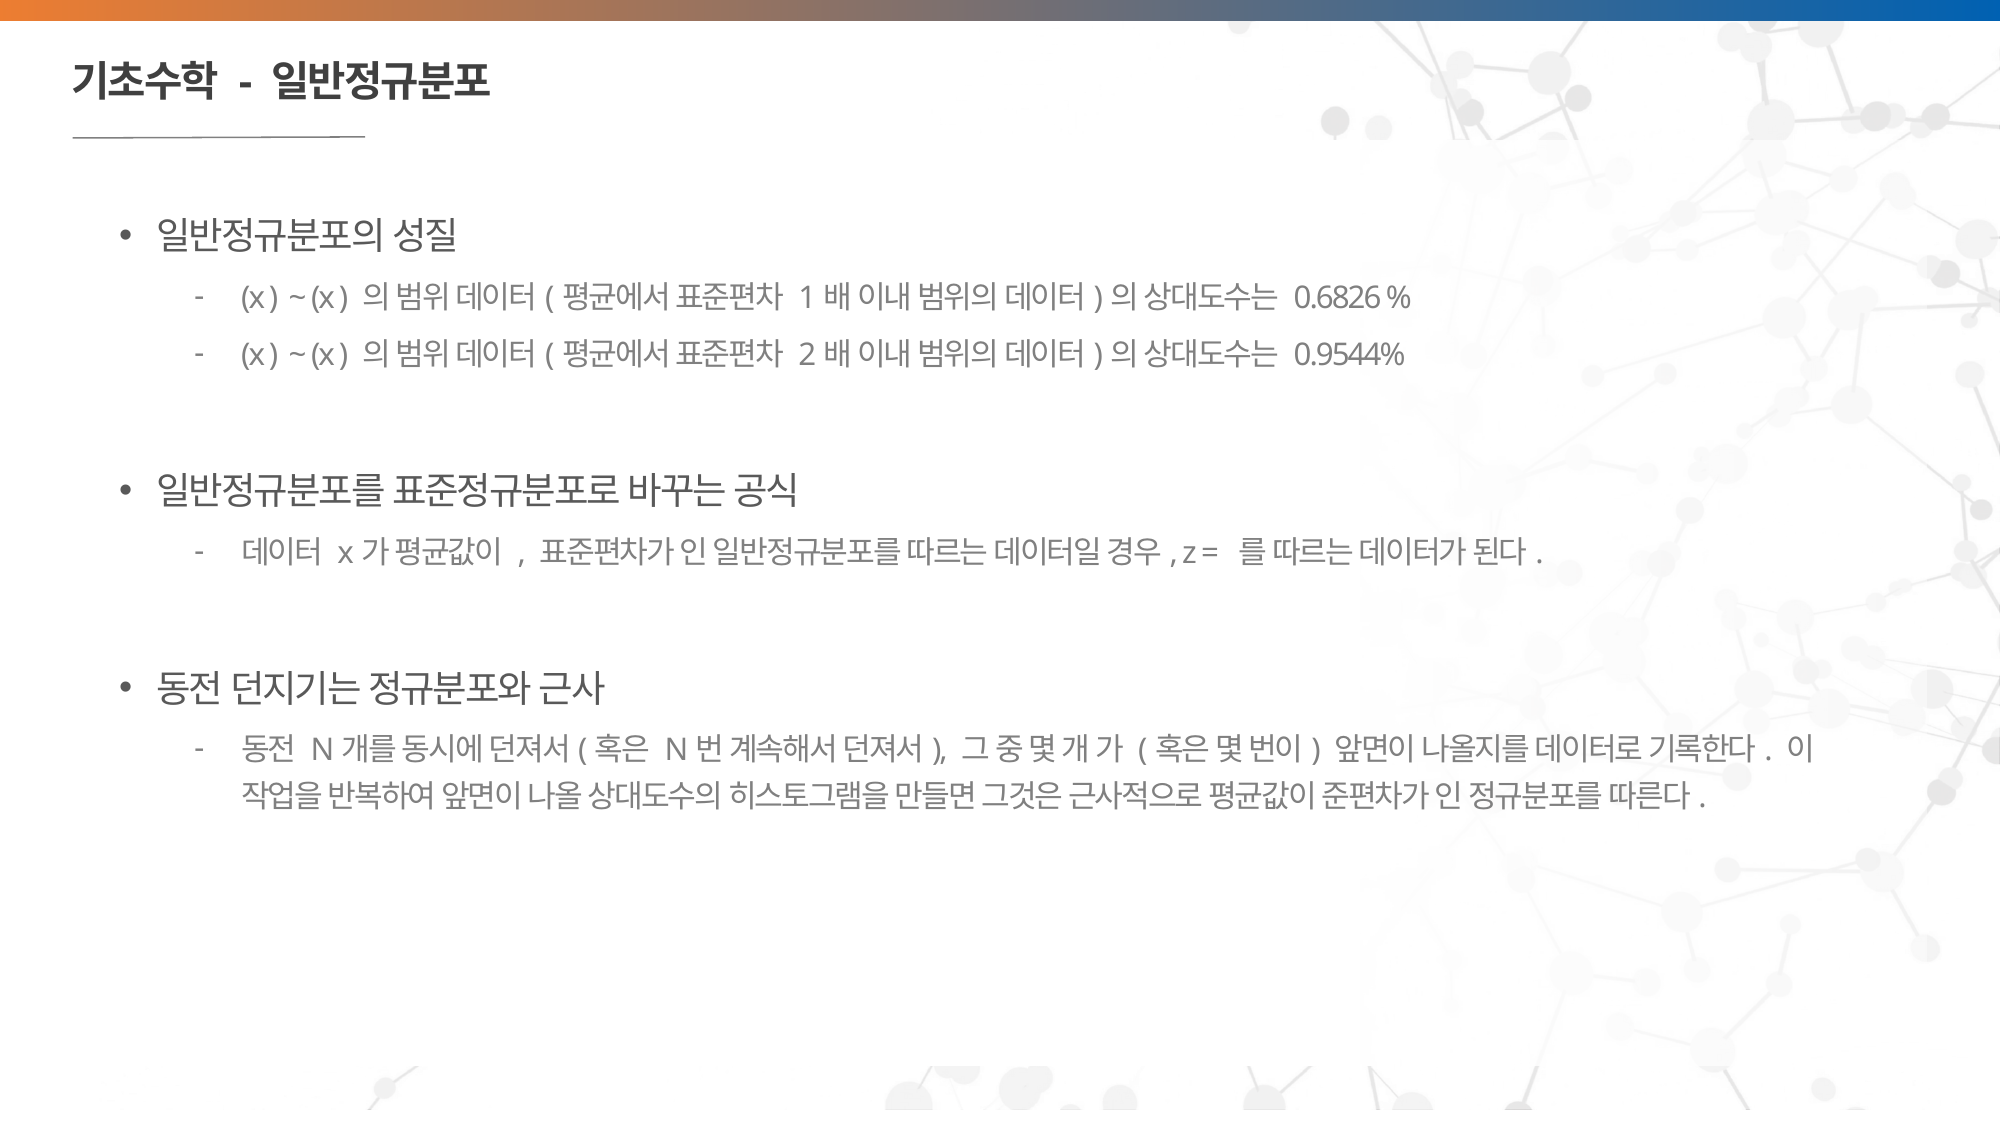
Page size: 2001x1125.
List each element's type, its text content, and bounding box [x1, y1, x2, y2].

title 기초수학 - 일반정규분포 [56, 49, 1162, 117]
